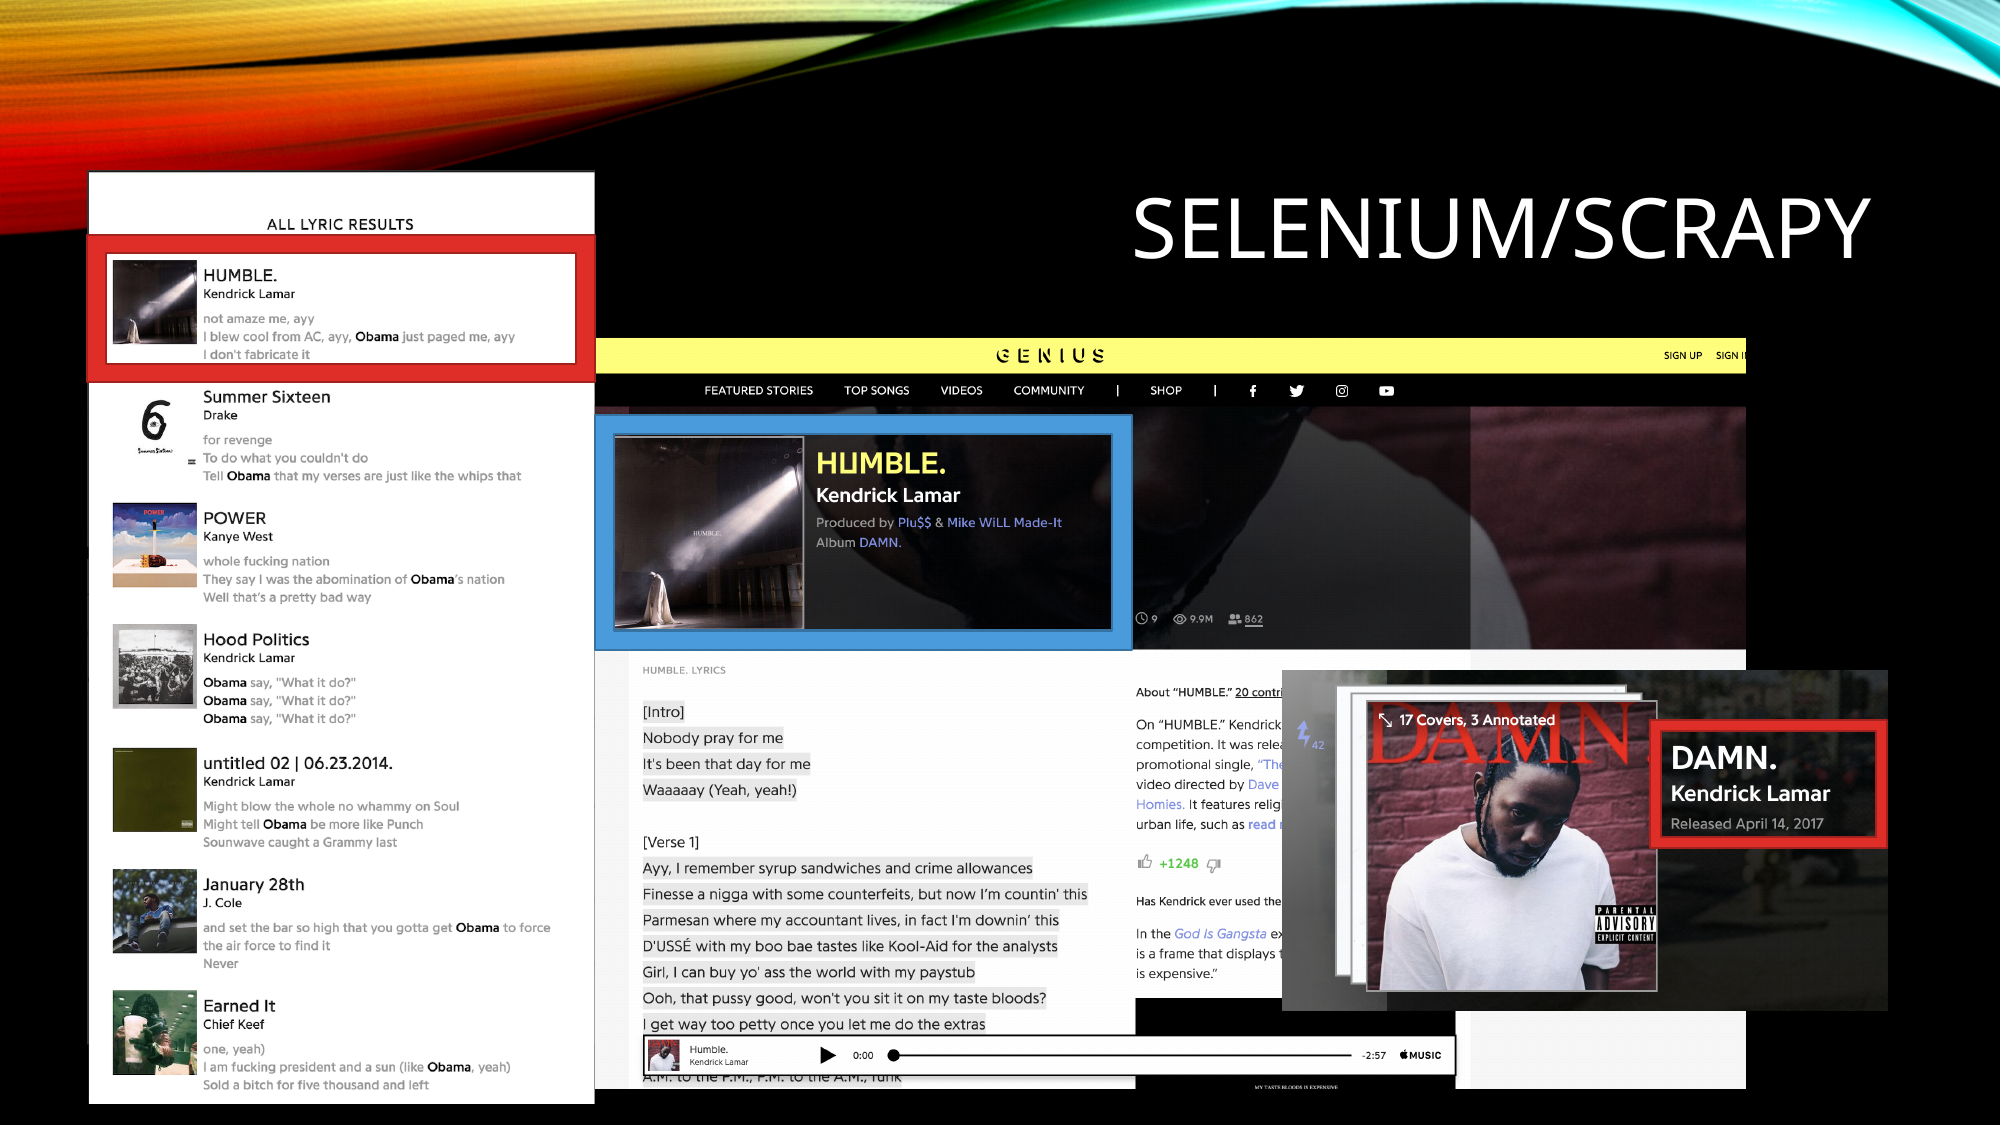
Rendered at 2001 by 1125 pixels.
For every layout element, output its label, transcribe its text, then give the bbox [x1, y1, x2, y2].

picture [0, 0, 2000, 1104]
title Selenium/Scrapy [474, 125, 1888, 338]
